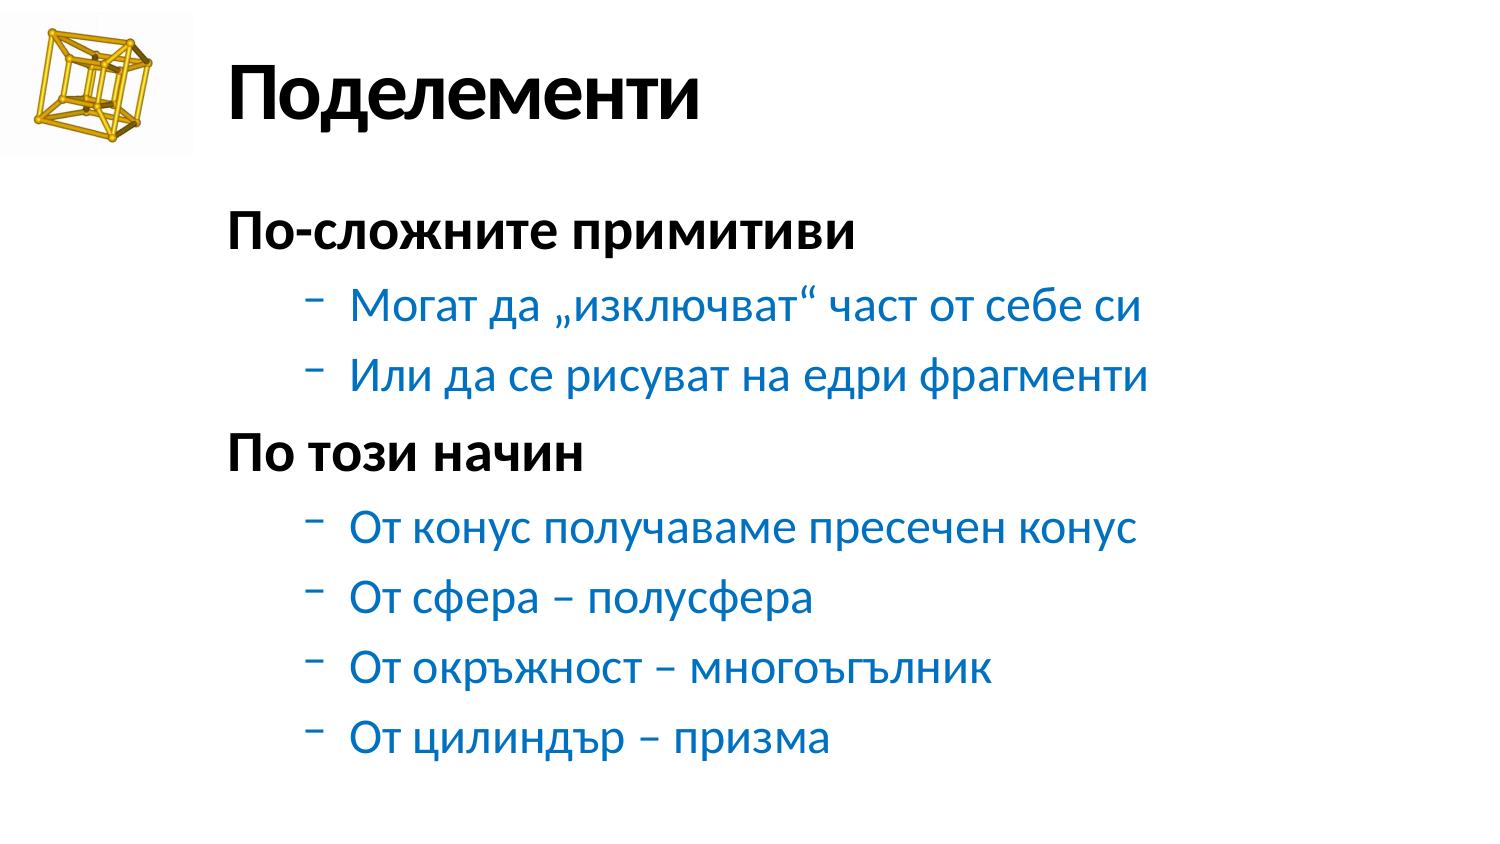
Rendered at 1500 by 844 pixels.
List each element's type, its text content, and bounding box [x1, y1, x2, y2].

picture [0, 12, 193, 156]
list По-сложните примитиви Могат да „изключват“ част от себе си Или да се рисуват на едри фрагменти По този начин От конус получаваме пресечен конус От сфера – полусфера От окръжност – многоъгълник От цилиндър – призма [212, 184, 1500, 797]
title Поделементи [212, 21, 1500, 150]
